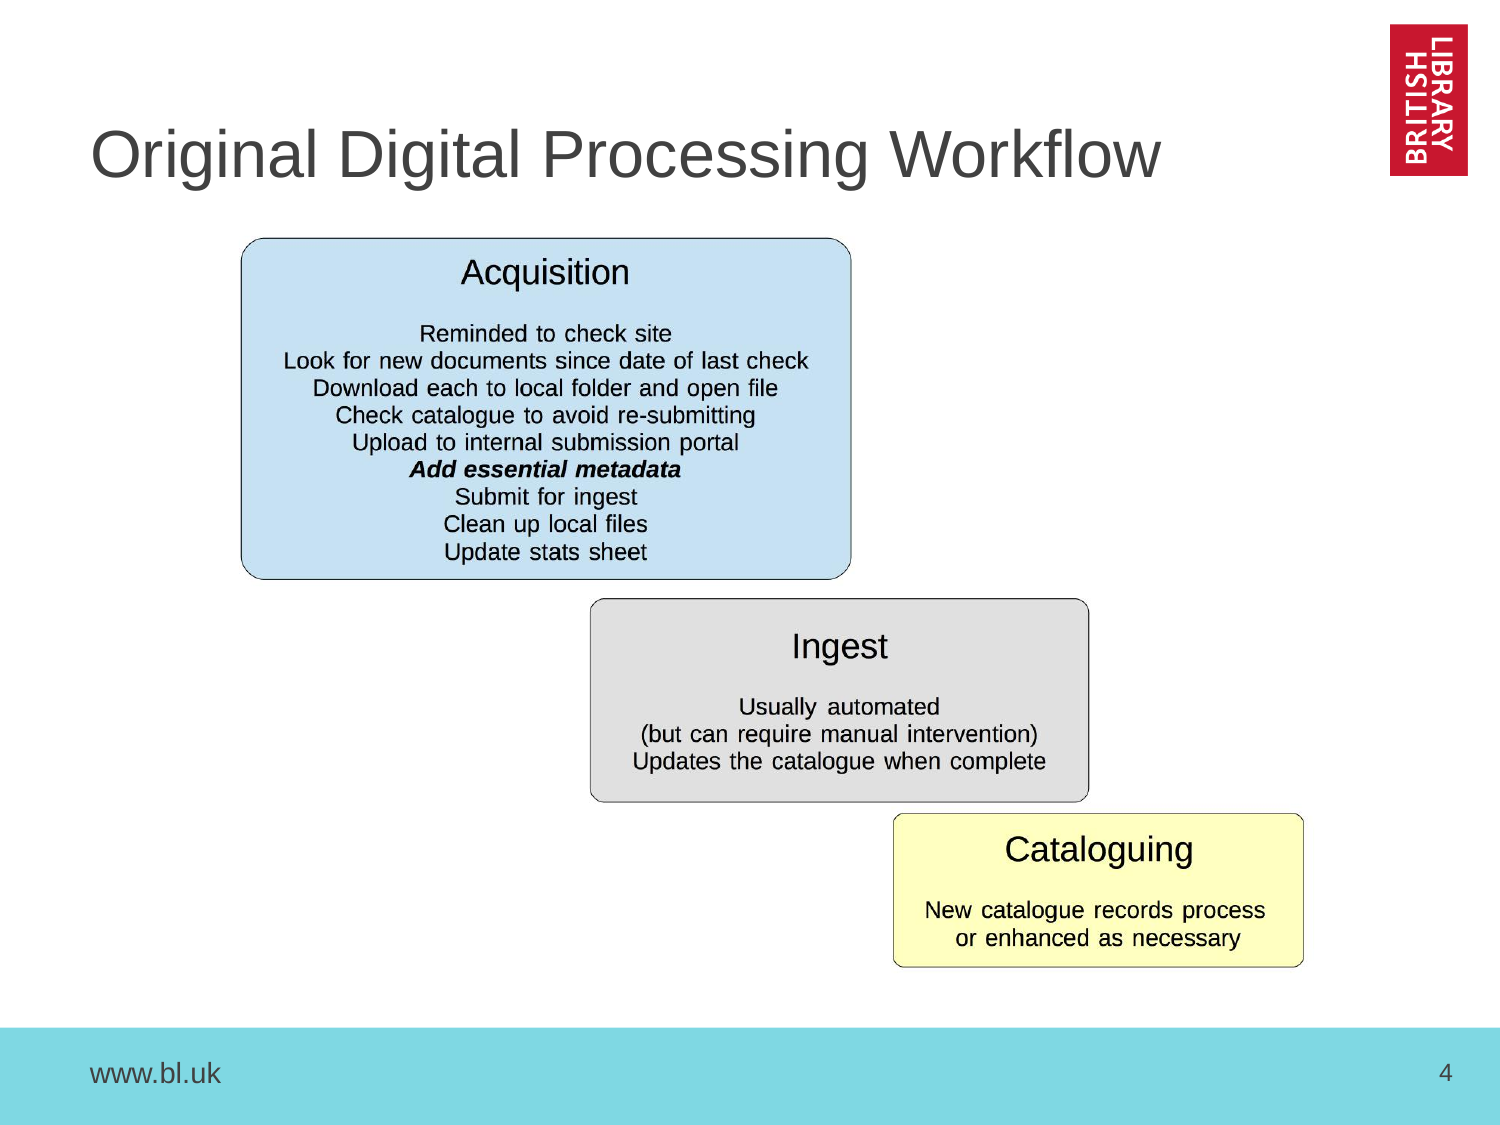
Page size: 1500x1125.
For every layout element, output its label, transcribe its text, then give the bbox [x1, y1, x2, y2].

picture [1391, 24, 1468, 176]
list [74, 199, 1469, 1006]
title Original Digital Processing Workflow [75, 24, 1391, 198]
